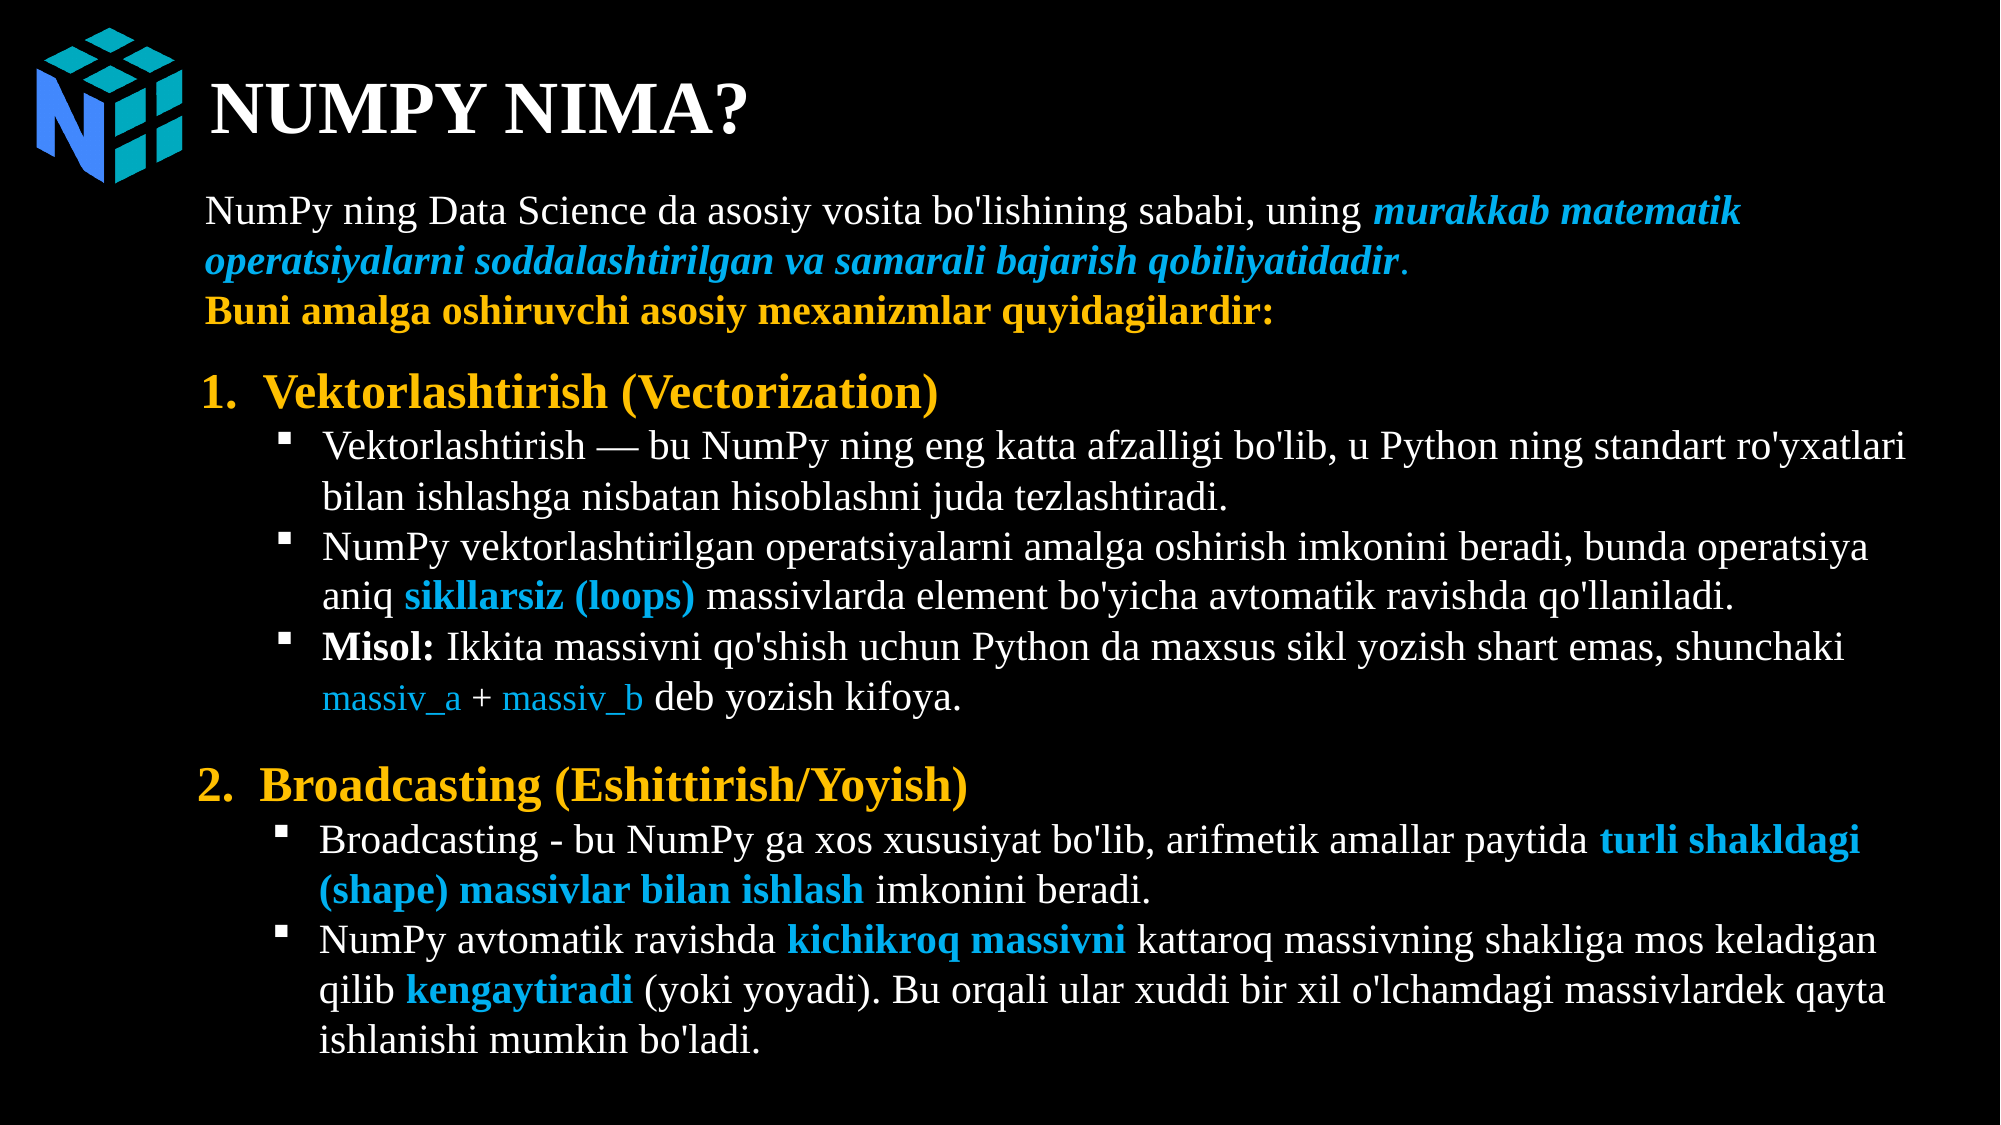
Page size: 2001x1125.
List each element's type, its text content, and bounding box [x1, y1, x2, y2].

text_box 1. Vektorlashtirish (Vectorization) Vektorlashtirish — bu NumPy ning eng katta afzalligi bo'lib, u Python ning standart ro'yxatlari bilan ishlashga nisbatan hisoblashni juda tezlashtiradi. NumPy vektorlashtirilgan operatsiyalarni amalga oshirish imkonini beradi, bunda operatsiya aniq sikllarsiz (loops) massivlarda element bo'yicha avtomatik ravishda qo'llaniladi. Misol: Ikkita massivni qo'shish uchun Python da maxsus sikl yozish shart emas, shunchaki massiv_a + massiv_b deb yozish kifoya. [185, 350, 1950, 726]
text_box 2. Broadcasting (Eshittirish/Yoyish) Broadcasting - bu NumPy ga xos xususiyat bo'lib, arifmetik amallar paytida turli shakldagi (shape) massivlar bilan ishlash imkonini beradi. NumPy avtomatik ravishda kichikroq massivni kattaroq massivning shakliga mos keladigan qilib kengaytiradi (yoki yoyadi). Bu orqali ular xuddi bir xil o'lchamdagi massivlardek qayta ishlanishi mumkin bo'ladi. [182, 744, 1963, 1115]
text_box NUMPY NIMA? [201, 51, 1358, 157]
picture [17, 12, 201, 196]
text_box NumPy ning Data Science da asosiy vosita bo'lishining sababi, uning murakkab matematik operatsiyalarni soddalashtirilgan va samarali bajarish qobiliyatidadir. Buni amalga oshiruvchi asosiy mexanizmlar quyidagilardir: [190, 175, 1950, 341]
